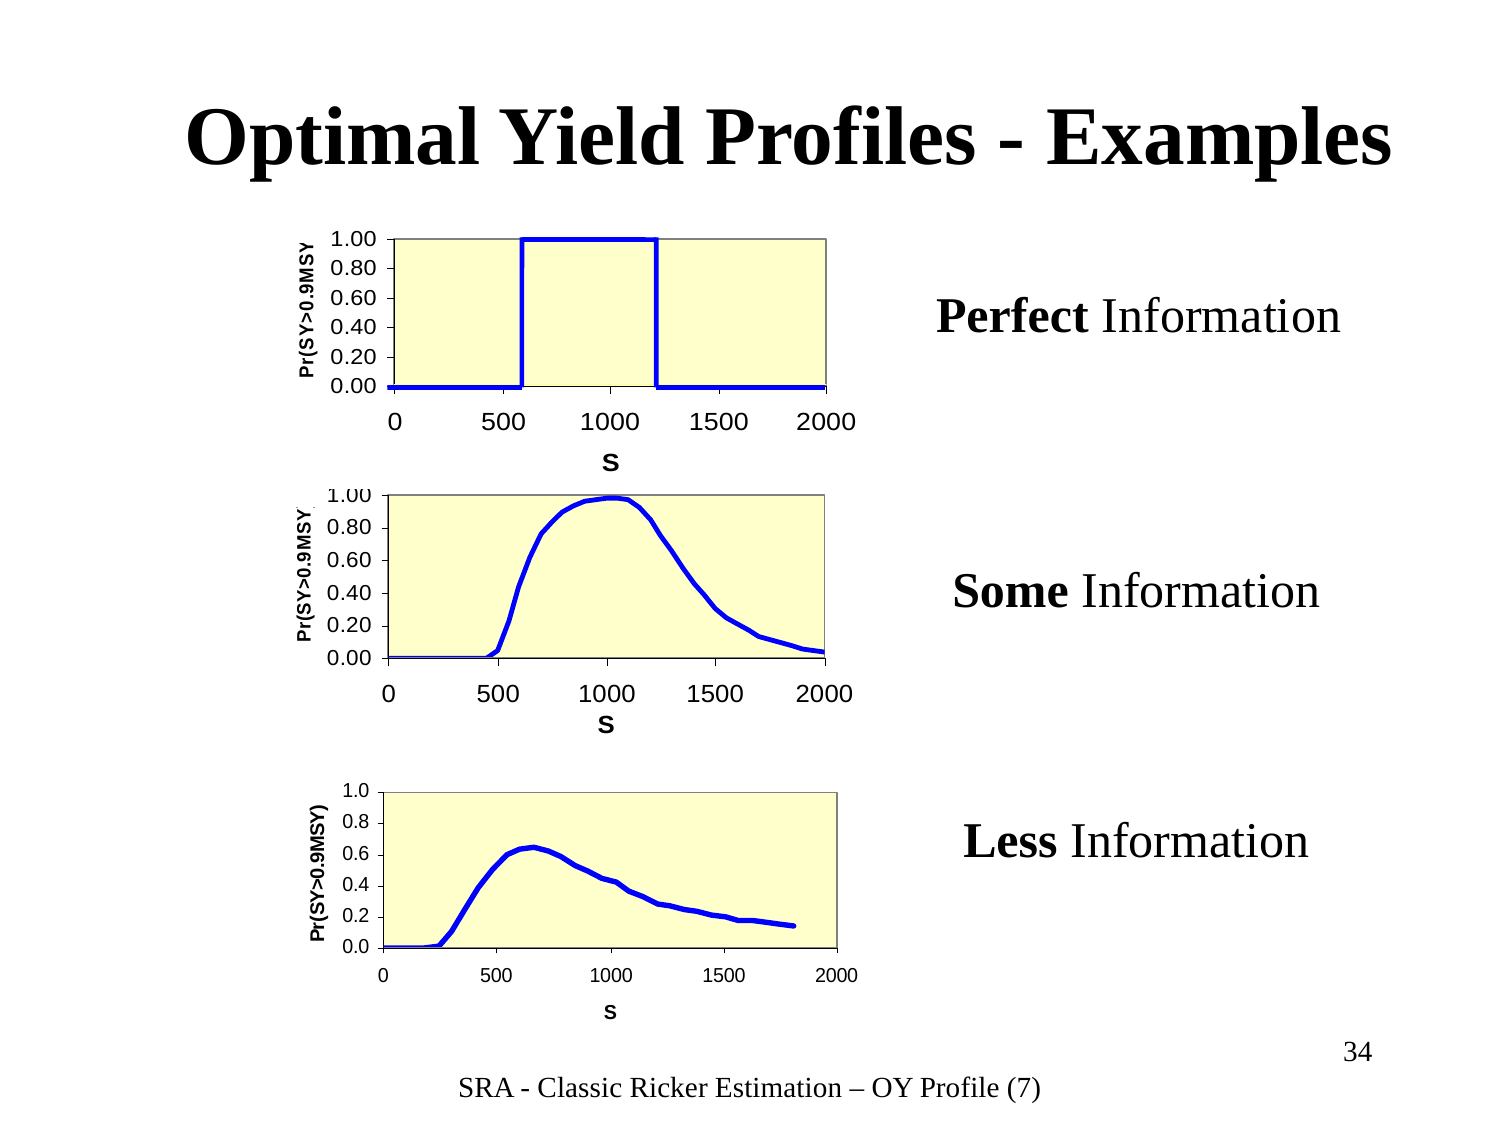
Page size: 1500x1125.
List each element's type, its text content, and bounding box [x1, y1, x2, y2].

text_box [249, 174, 901, 496]
footer SRA - Classic Ricker Estimation – OY Profile (7) [299, 1060, 1201, 1124]
text_box Optimal Yield Profiles - Examples [162, 37, 1438, 225]
text_box 34 [1074, 1024, 1388, 1100]
text_box Perfect Information [921, 274, 1356, 350]
text_box Less Information [948, 799, 1325, 875]
picture [262, 496, 888, 1044]
text_box Some Information [937, 549, 1336, 625]
